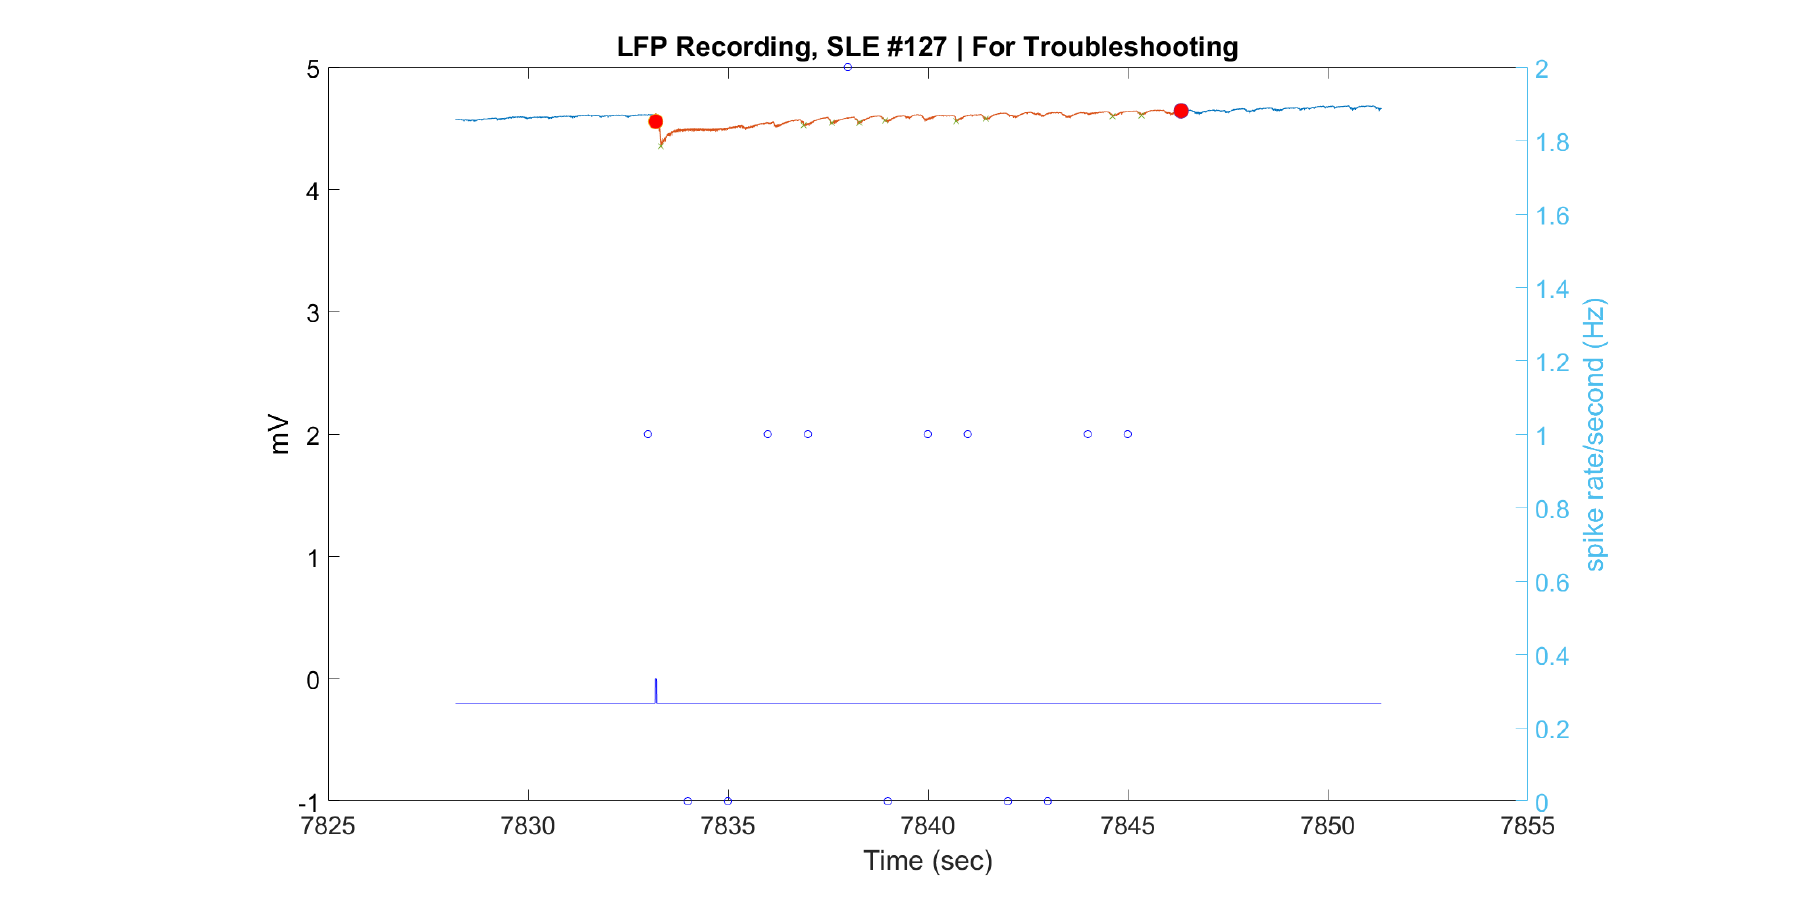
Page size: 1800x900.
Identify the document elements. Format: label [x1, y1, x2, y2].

picture [126, 0, 1674, 900]
